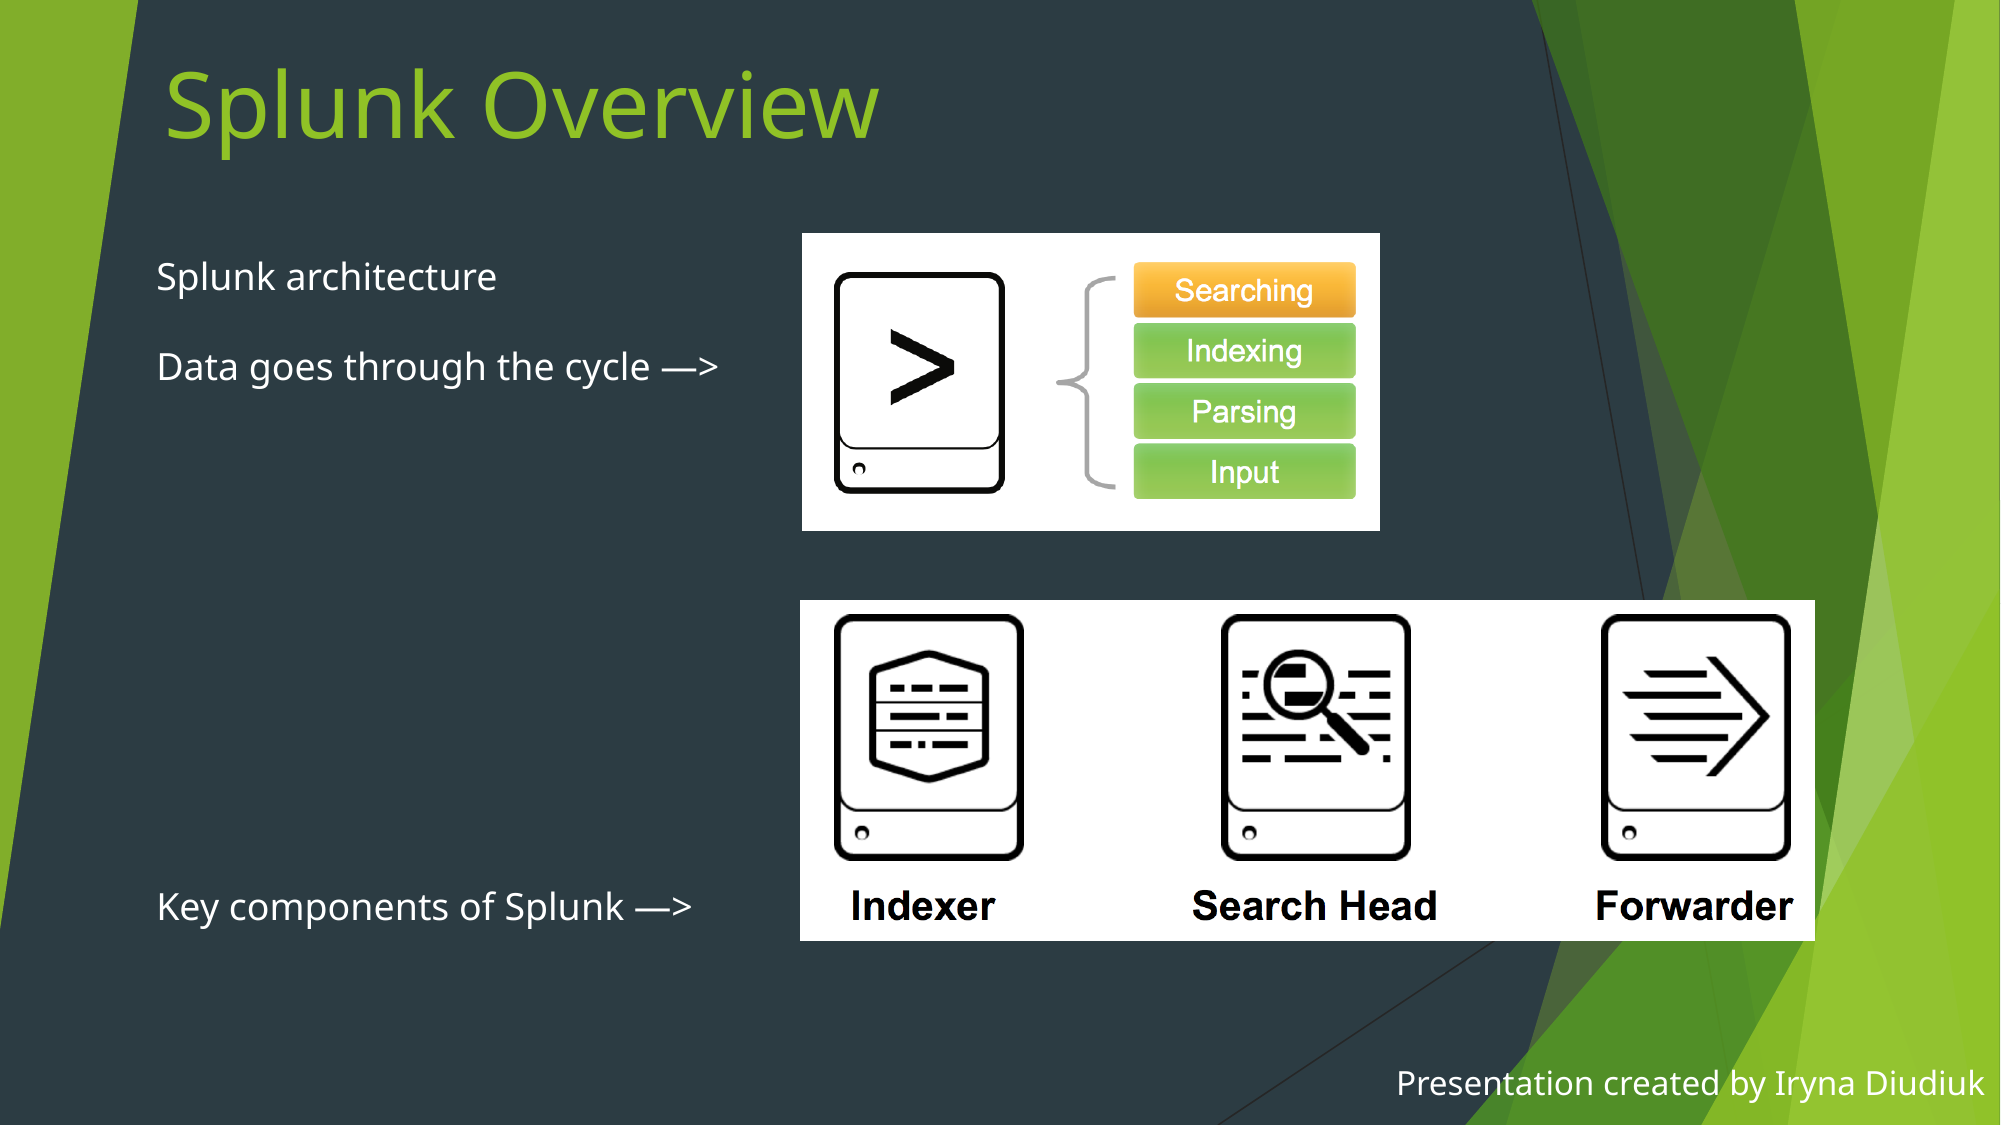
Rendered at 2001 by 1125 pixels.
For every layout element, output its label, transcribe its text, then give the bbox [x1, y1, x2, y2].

picture [802, 233, 1380, 531]
picture [800, 599, 1815, 942]
text_box Splunk architecture Data goes through the cycle —> Key components of Splunk —> [148, 177, 1678, 935]
subtitle Presentation created by Iryna Diudiuk [718, 1054, 1994, 1125]
title Splunk Overview [156, 13, 1934, 165]
